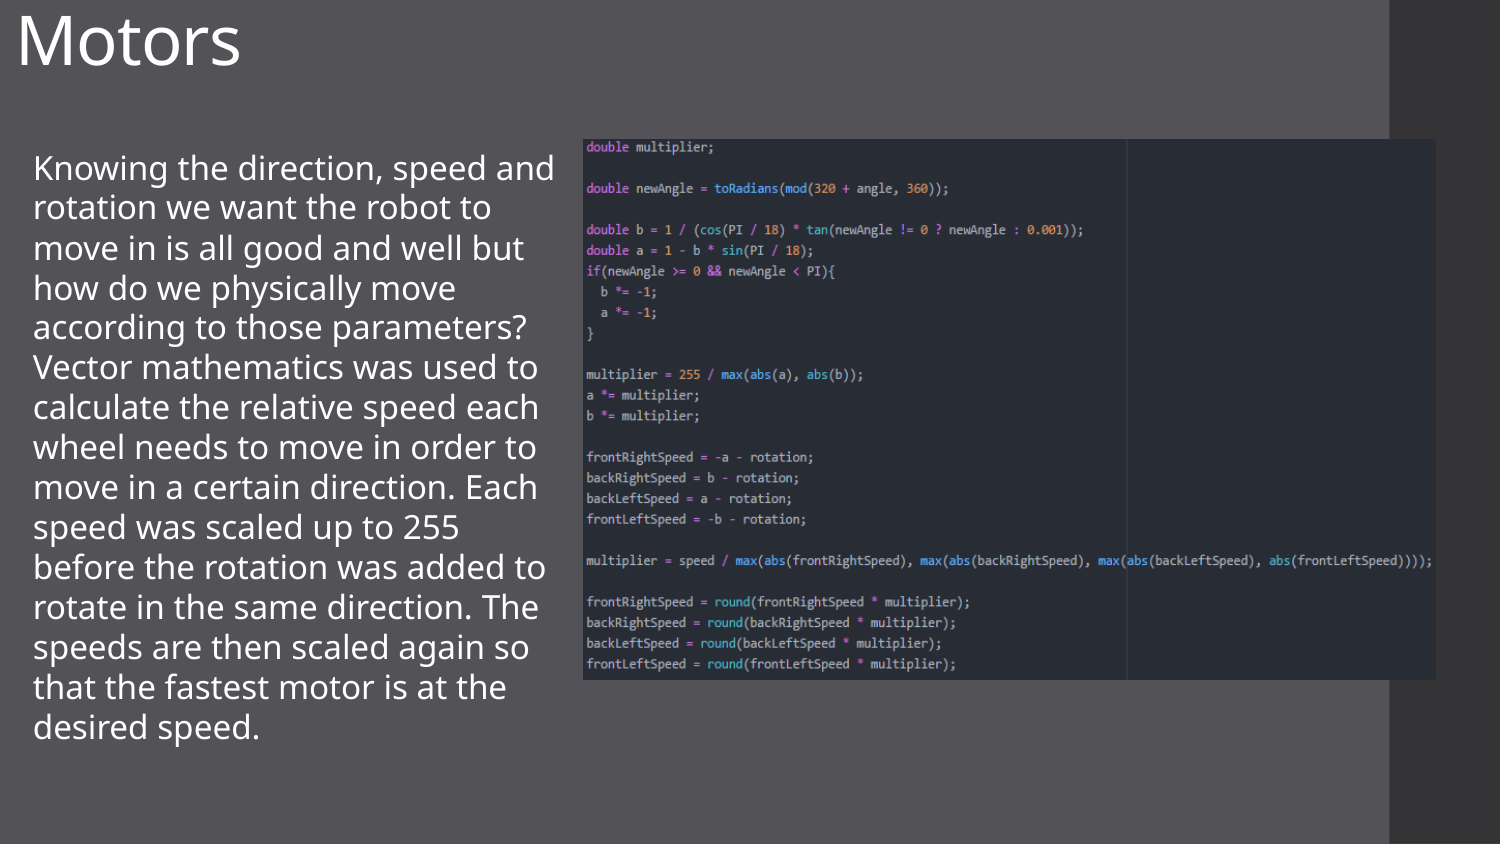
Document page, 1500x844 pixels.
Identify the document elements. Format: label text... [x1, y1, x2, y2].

title Motors [0, 0, 392, 88]
picture [583, 139, 1436, 681]
text_box Knowing the direction, speed and rotation we want the robot to move in is all good and well but how do we physically move according to those parameters? Vector mathematics was used to calculate the relative speed each wheel needs to move in order to move in a certain direction. Each speed was scaled up to 255 before the rotation was added to rotate in the same direction. The speeds are then scaled again so that the fastest motor is at the desired speed. [18, 139, 584, 754]
